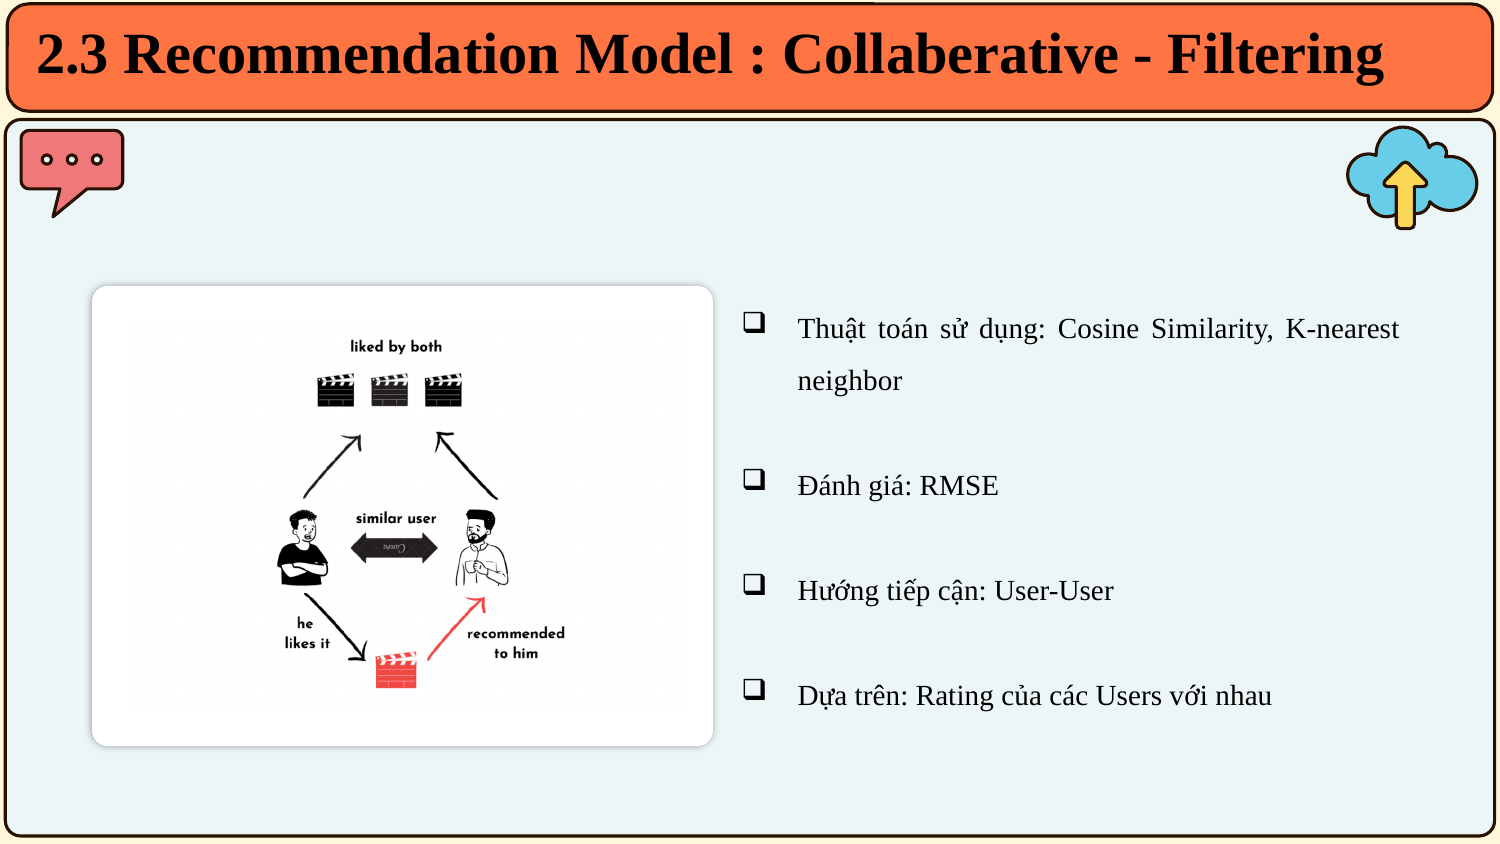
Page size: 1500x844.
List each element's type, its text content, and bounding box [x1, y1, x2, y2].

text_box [20, 130, 123, 218]
title 2.3 Recommendation Model : Collaberative - Filtering [21, 0, 1483, 101]
text_box [7, 5, 1493, 112]
picture [122, 317, 683, 715]
text_box Thuật toán sử dụng: Cosine Similarity, K-nearest neighbor Đánh giá: RMSE Hướng tiếp cận: User-User Dựa trên: Rating của các Users với nhau [726, 284, 1415, 719]
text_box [1347, 126, 1483, 229]
